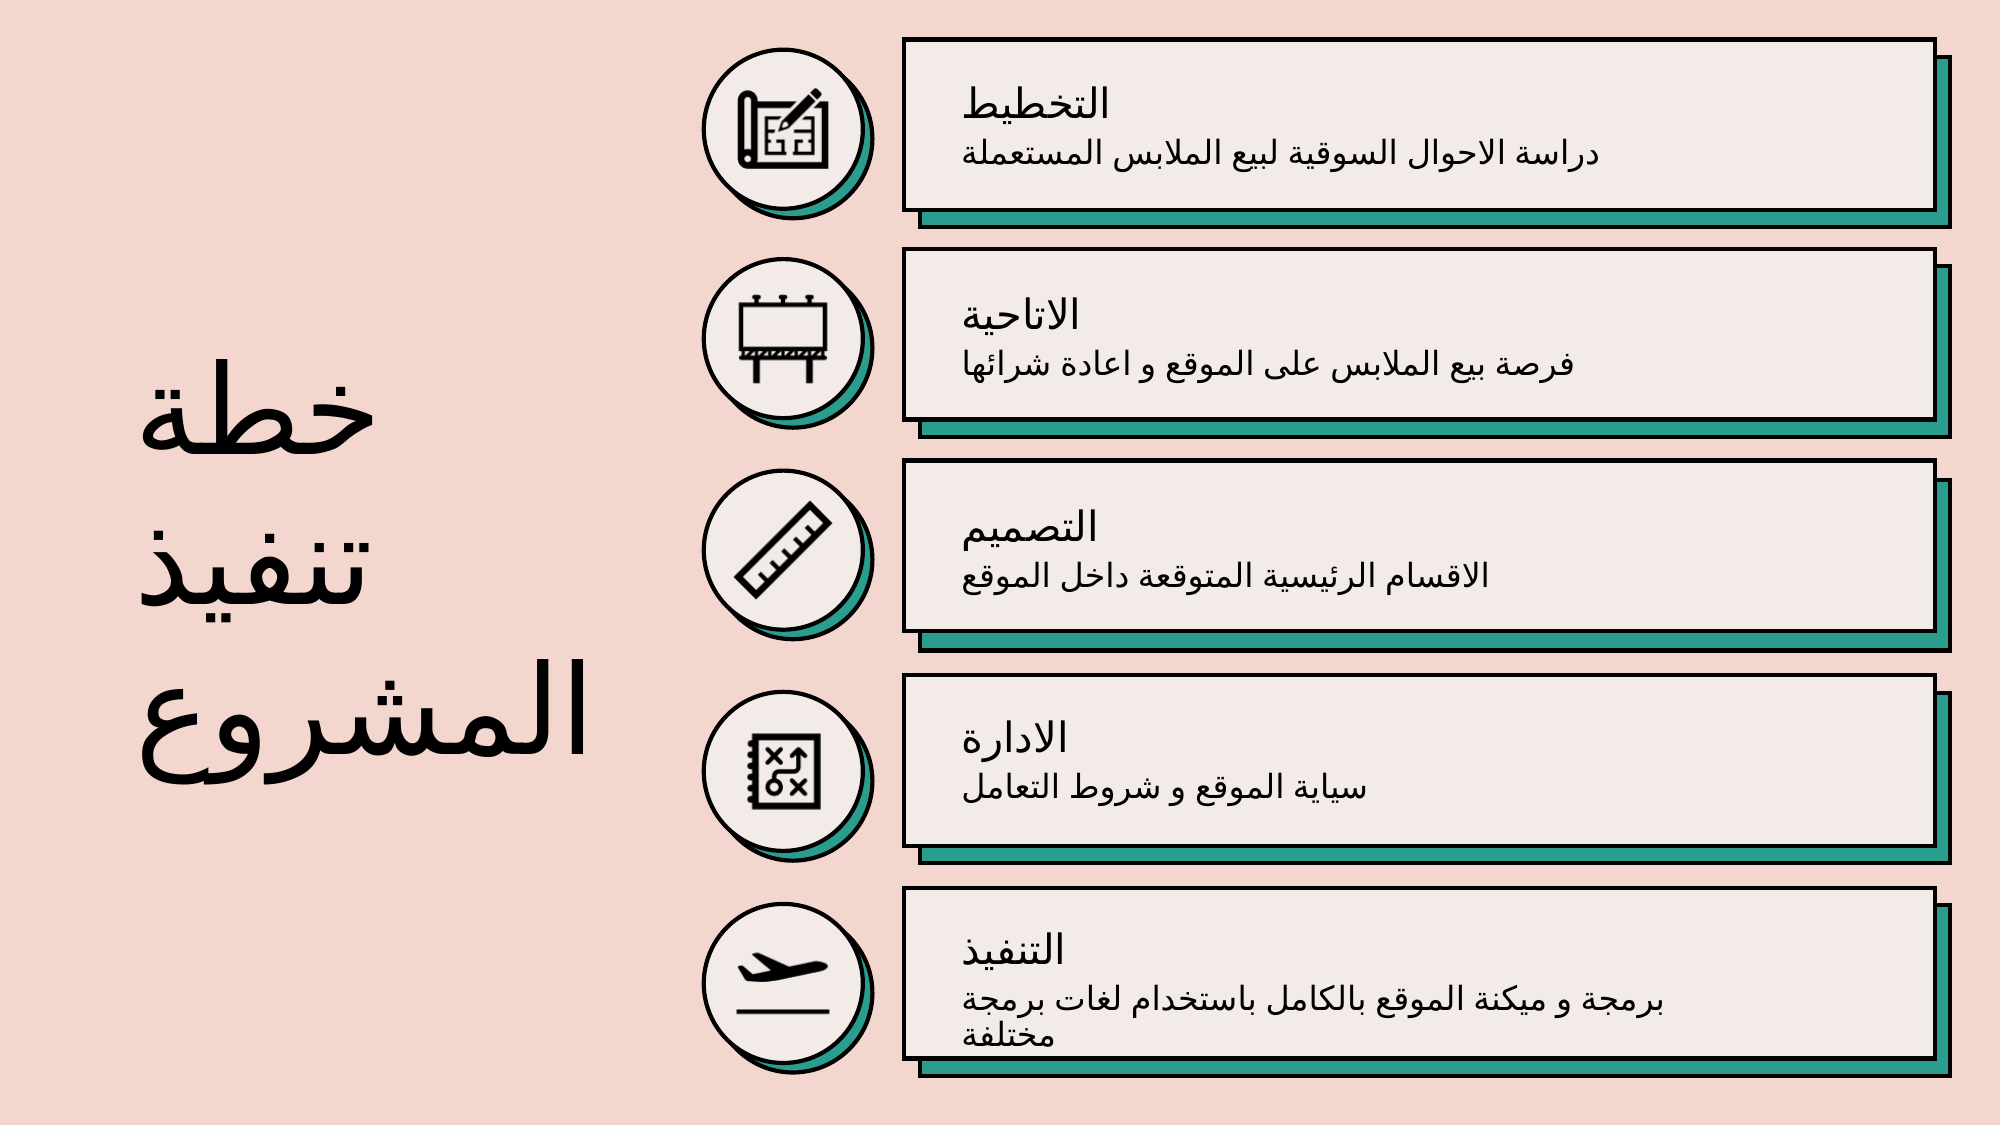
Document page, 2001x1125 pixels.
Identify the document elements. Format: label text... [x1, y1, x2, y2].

list التنفيذ [946, 921, 1577, 974]
list الاقسام الرئيسية المتوقعة داخل الموقع [946, 551, 1772, 607]
title خطة تنفيذ المشروع [120, 319, 647, 789]
list فرصة بيع الملابس على الموقع و اعادة شرائها [946, 339, 1772, 396]
list سياية الموقع و شروط التعامل [946, 762, 1772, 819]
list الاتاحية [946, 286, 1577, 339]
list الادارة [946, 709, 1577, 762]
picture [730, 286, 836, 392]
list دراسة الاحوال السوقية لبيع الملابس المستعملة [946, 128, 1772, 184]
picture [730, 497, 836, 603]
picture [730, 930, 836, 1036]
list التخطيط [946, 75, 1577, 128]
picture [730, 76, 836, 182]
list التصميم [946, 498, 1577, 551]
list برمجة و ميكنة الموقع بالكامل باستخدام لغات برمجة مختلفة [946, 974, 1772, 1030]
picture [730, 718, 836, 824]
